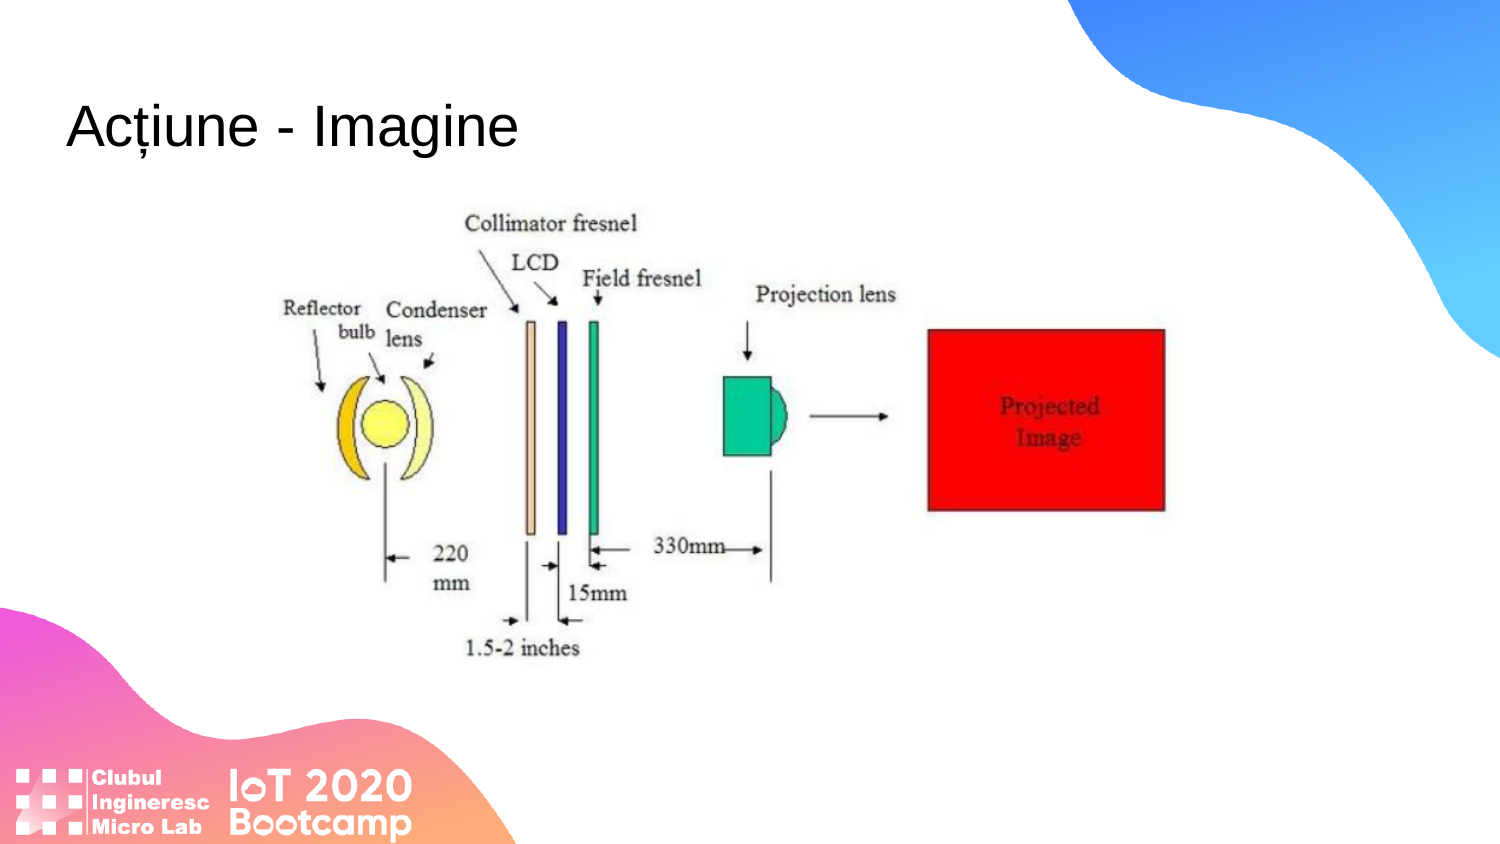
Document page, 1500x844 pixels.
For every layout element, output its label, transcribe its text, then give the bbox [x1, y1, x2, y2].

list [278, 203, 1207, 671]
title Acțiune - Imagine [51, 72, 1449, 167]
picture [0, 0, 1500, 844]
